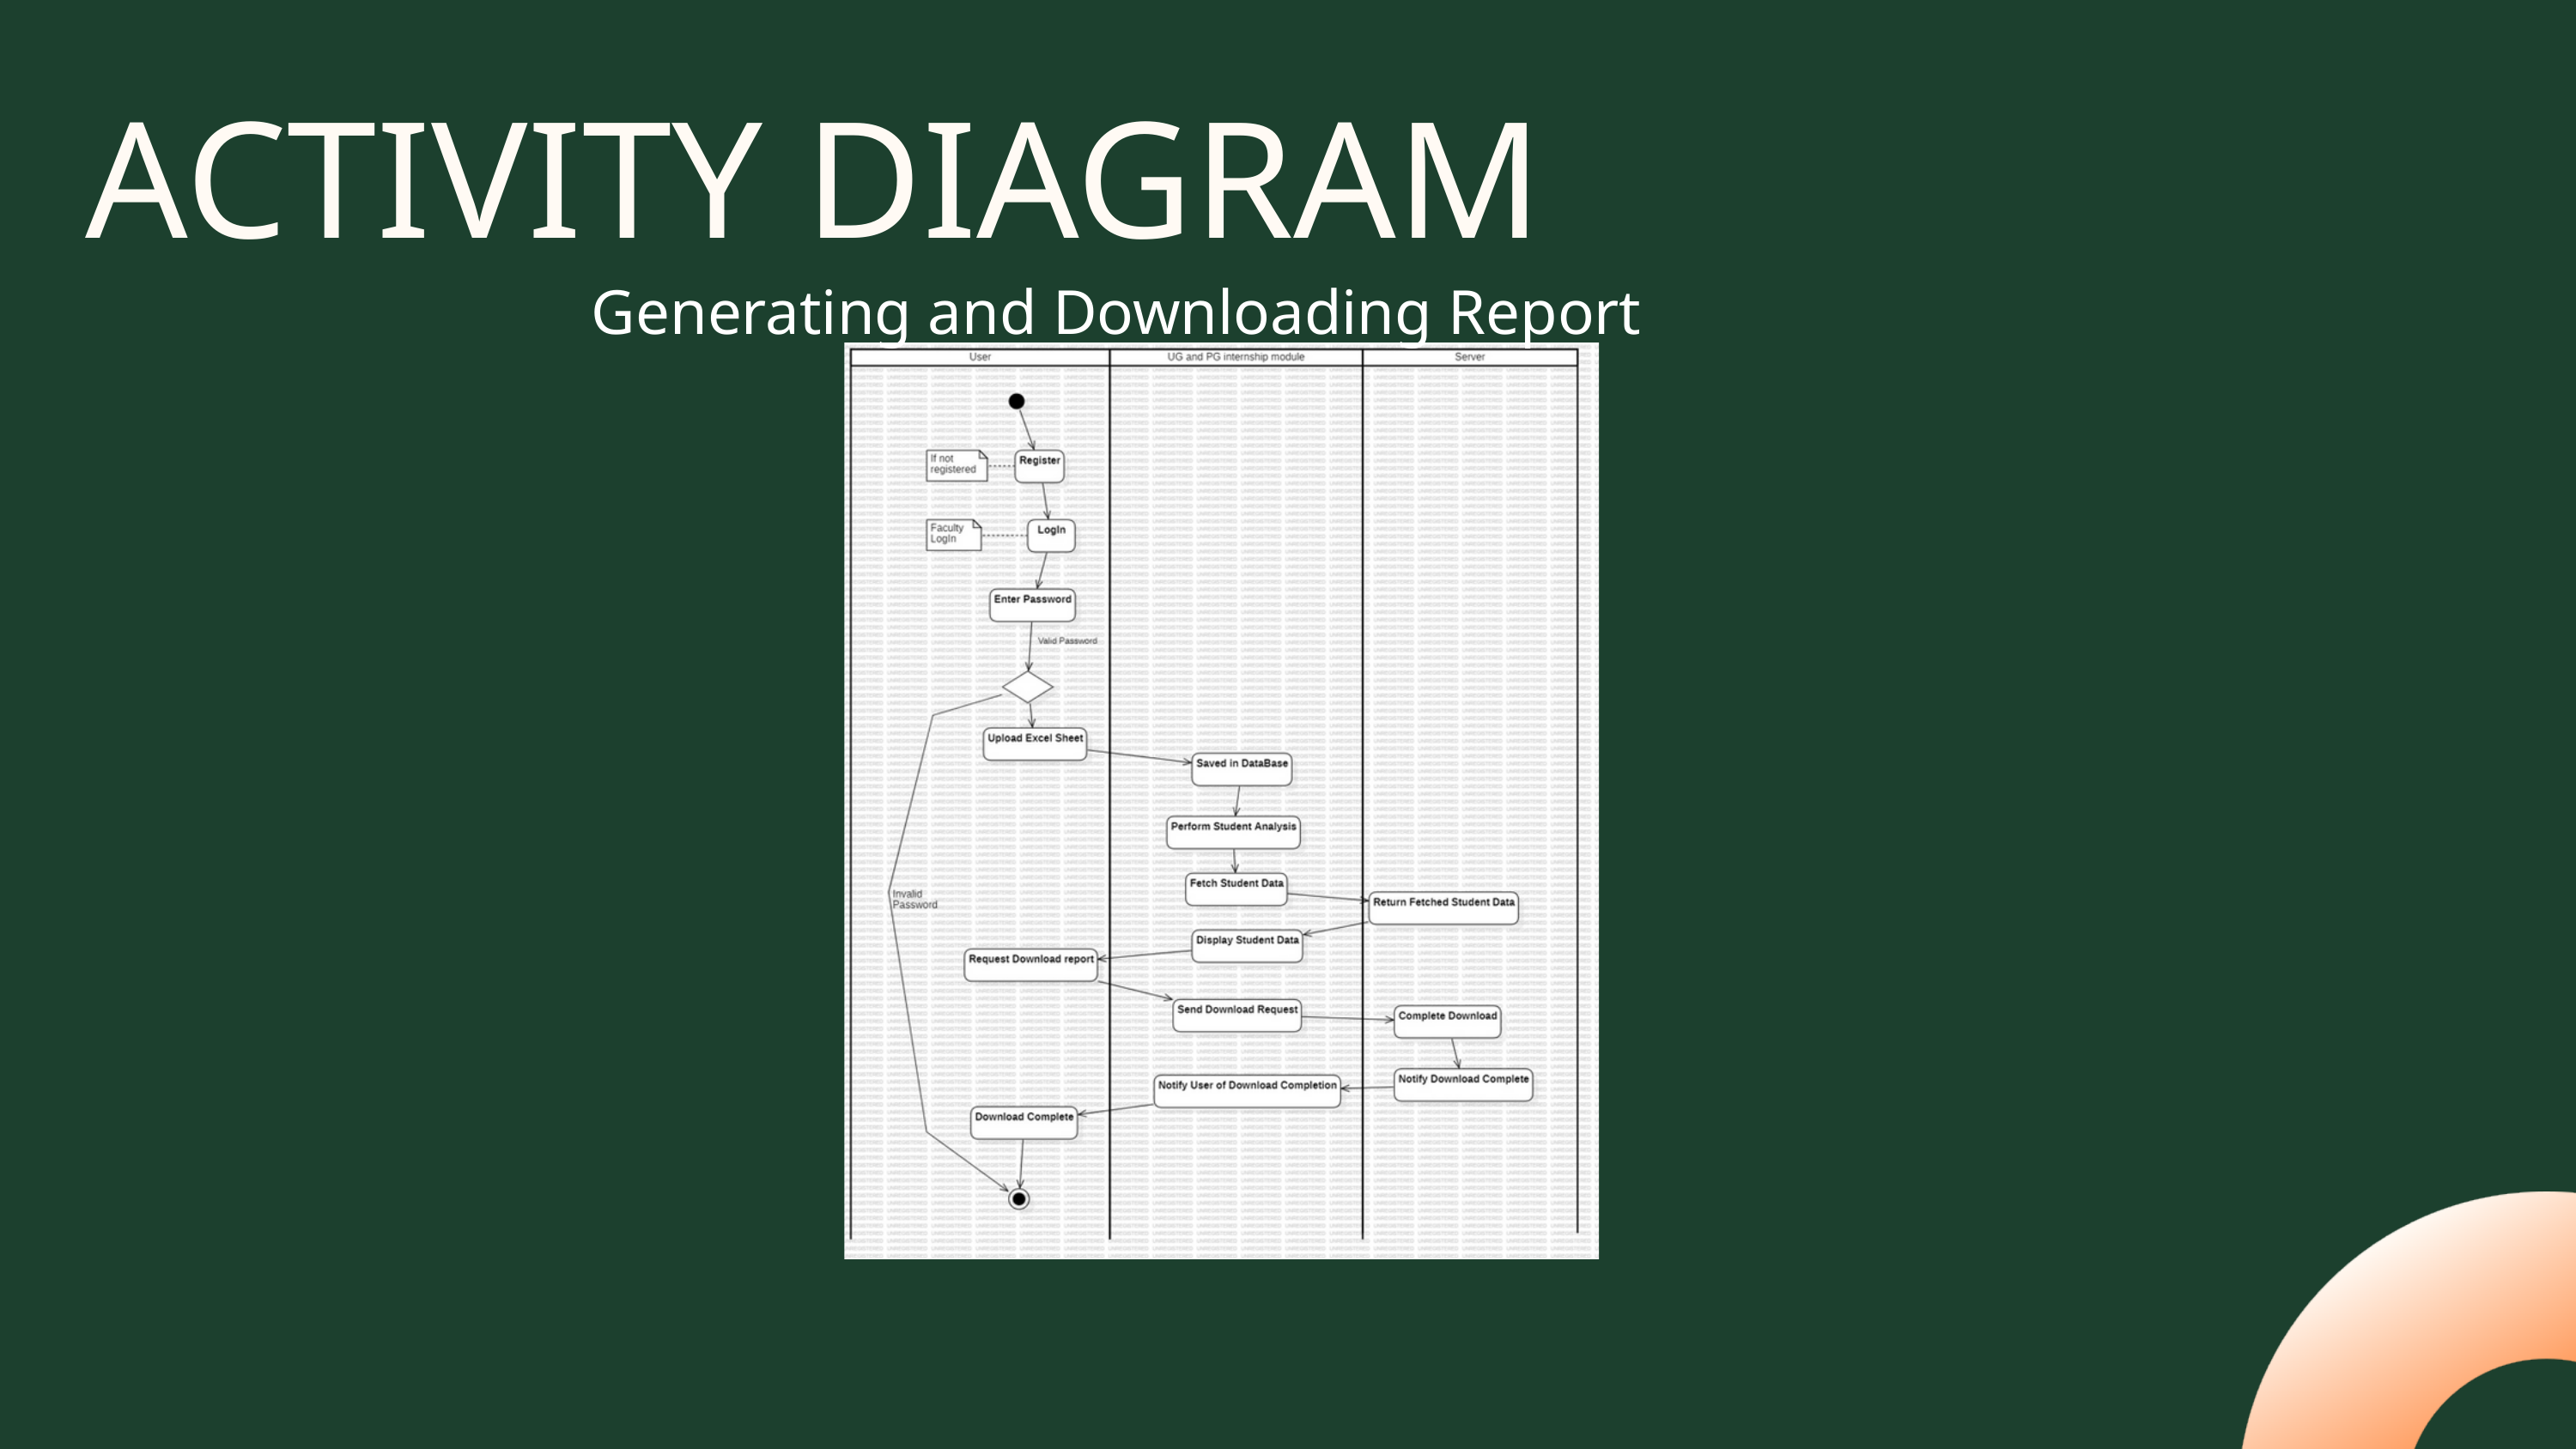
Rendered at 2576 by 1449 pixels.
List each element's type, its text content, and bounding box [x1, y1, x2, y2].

text_box [844, 347, 1600, 1259]
text_box [2238, 1191, 2576, 1449]
text_box ACTIVITY DIAGRAM [85, 77, 2098, 271]
text_box Generating and Downloading Report [583, 261, 1650, 347]
